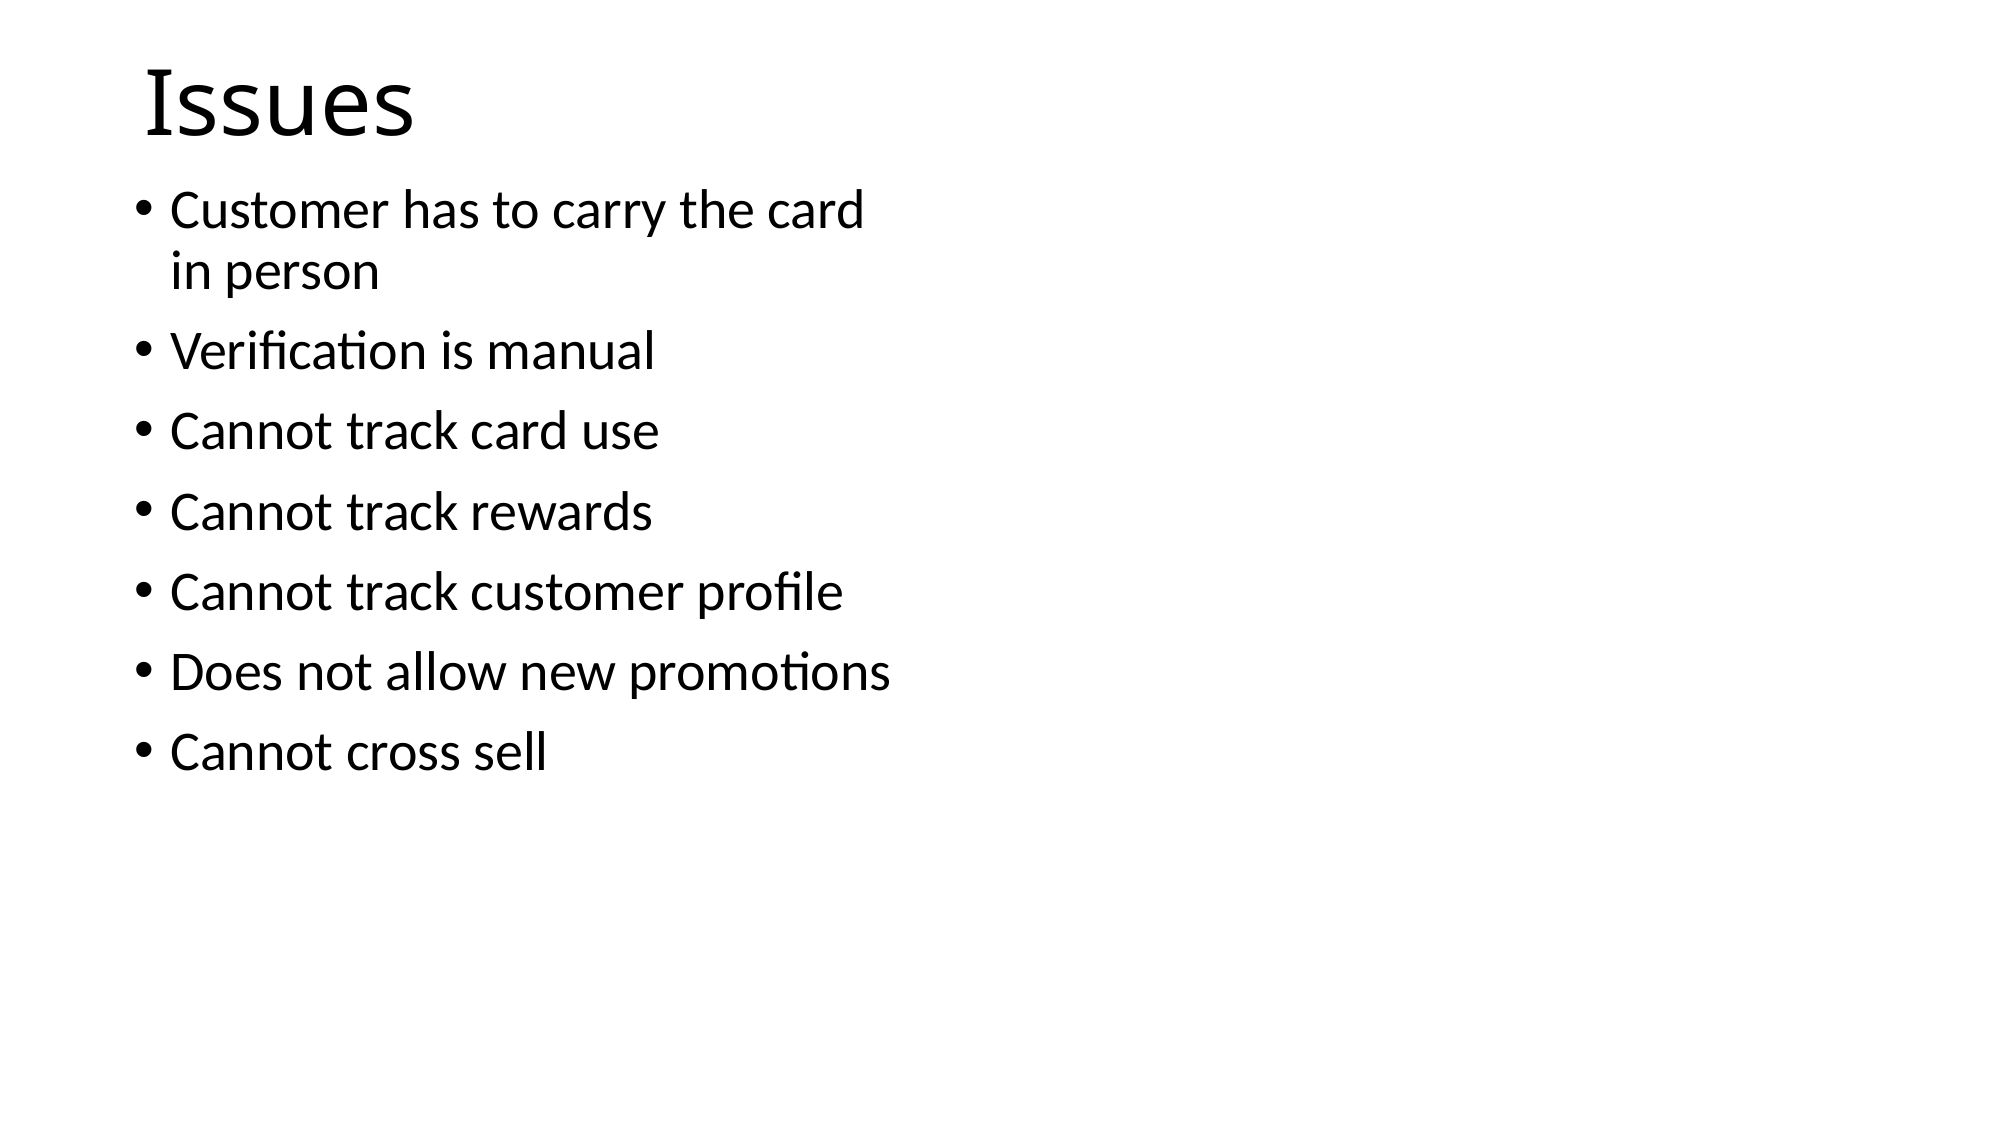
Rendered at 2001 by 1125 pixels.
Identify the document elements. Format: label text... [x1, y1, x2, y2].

list Customer has to carry the card in person Verification is manual Cannot track card use Cannot track rewards Cannot track customer profile Does not allow new promotions Cannot cross sell [126, 172, 918, 832]
title Issues [136, 37, 523, 172]
